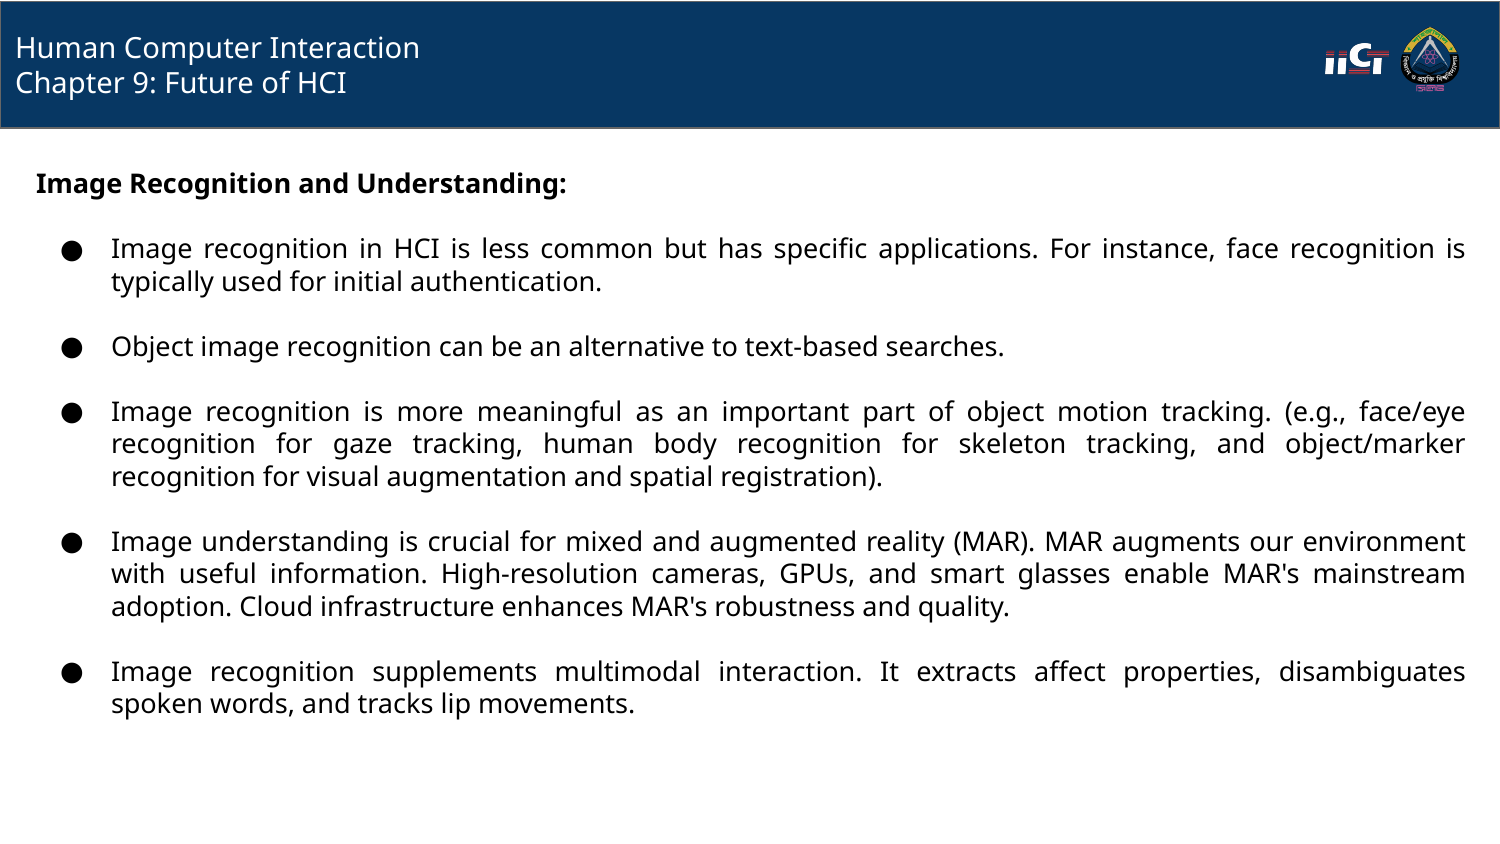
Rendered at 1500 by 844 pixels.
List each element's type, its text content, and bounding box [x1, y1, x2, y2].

picture [1399, 26, 1460, 92]
text_box Human Computer Interaction Chapter 9: Future of HCI [0, 1, 1500, 128]
picture [1324, 43, 1391, 75]
text_box Image Recognition and Understanding: Image recognition in HCI is less common but has specific applications. For instance, face recognition is typically used for initial authentication. Object image recognition can be an alternative to text-based searches. Image recognition is more meaningful as an important part of object motion tracking. (e.g., face/eye recognition for gaze tracking, human body recognition for skeleton tracking, and object/marker recognition for visual augmentation and spatial registration). Image understanding is crucial for mixed and augmented reality (MAR). MAR augments our environment with useful information. High-resolution cameras, GPUs, and smart glasses enable MAR's mainstream adoption. Cloud infrastructure enhances MAR's robustness and quality. Image recognition supplements multimodal interaction. It extracts affect properties, disambiguates spoken words, and tracks lip movements. [21, 151, 1481, 822]
